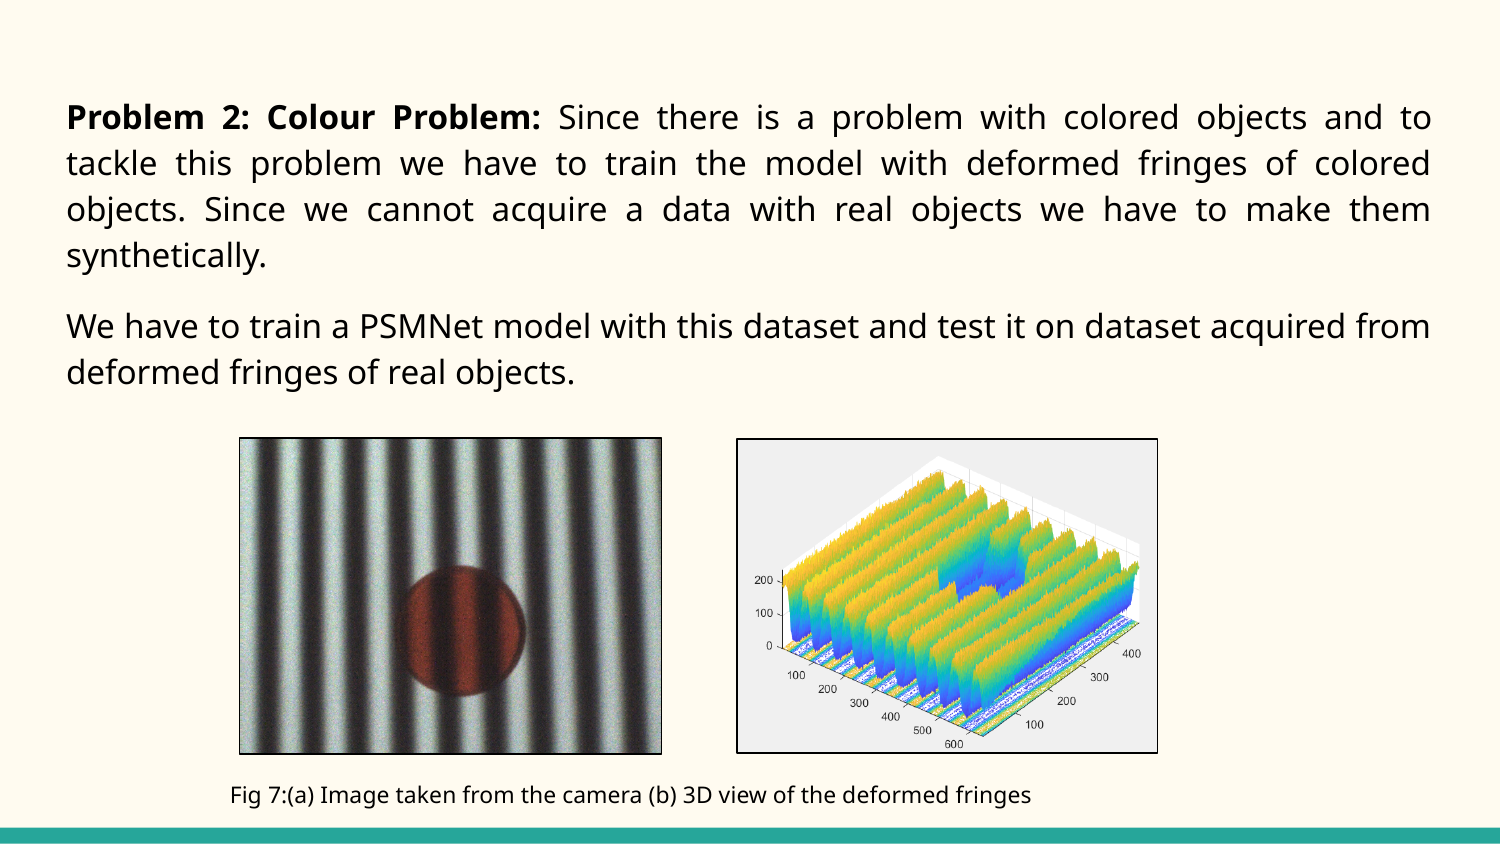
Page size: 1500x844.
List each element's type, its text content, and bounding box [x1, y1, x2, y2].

list Problem 2: Colour Problem: Since there is a problem with colored objects and to tackle this problem we have to train the model with deformed fringes of colored objects. Since we cannot acquire a data with real objects we have to make them synthetically. We have to train a PSMNet model with this dataset and test it on dataset acquired from deformed fringes of real objects. [51, 75, 1449, 602]
picture [240, 438, 661, 754]
text_box Fig 7:(a) Image taken from the camera (b) 3D view of the deformed fringes [214, 766, 1232, 822]
picture [737, 439, 1157, 753]
